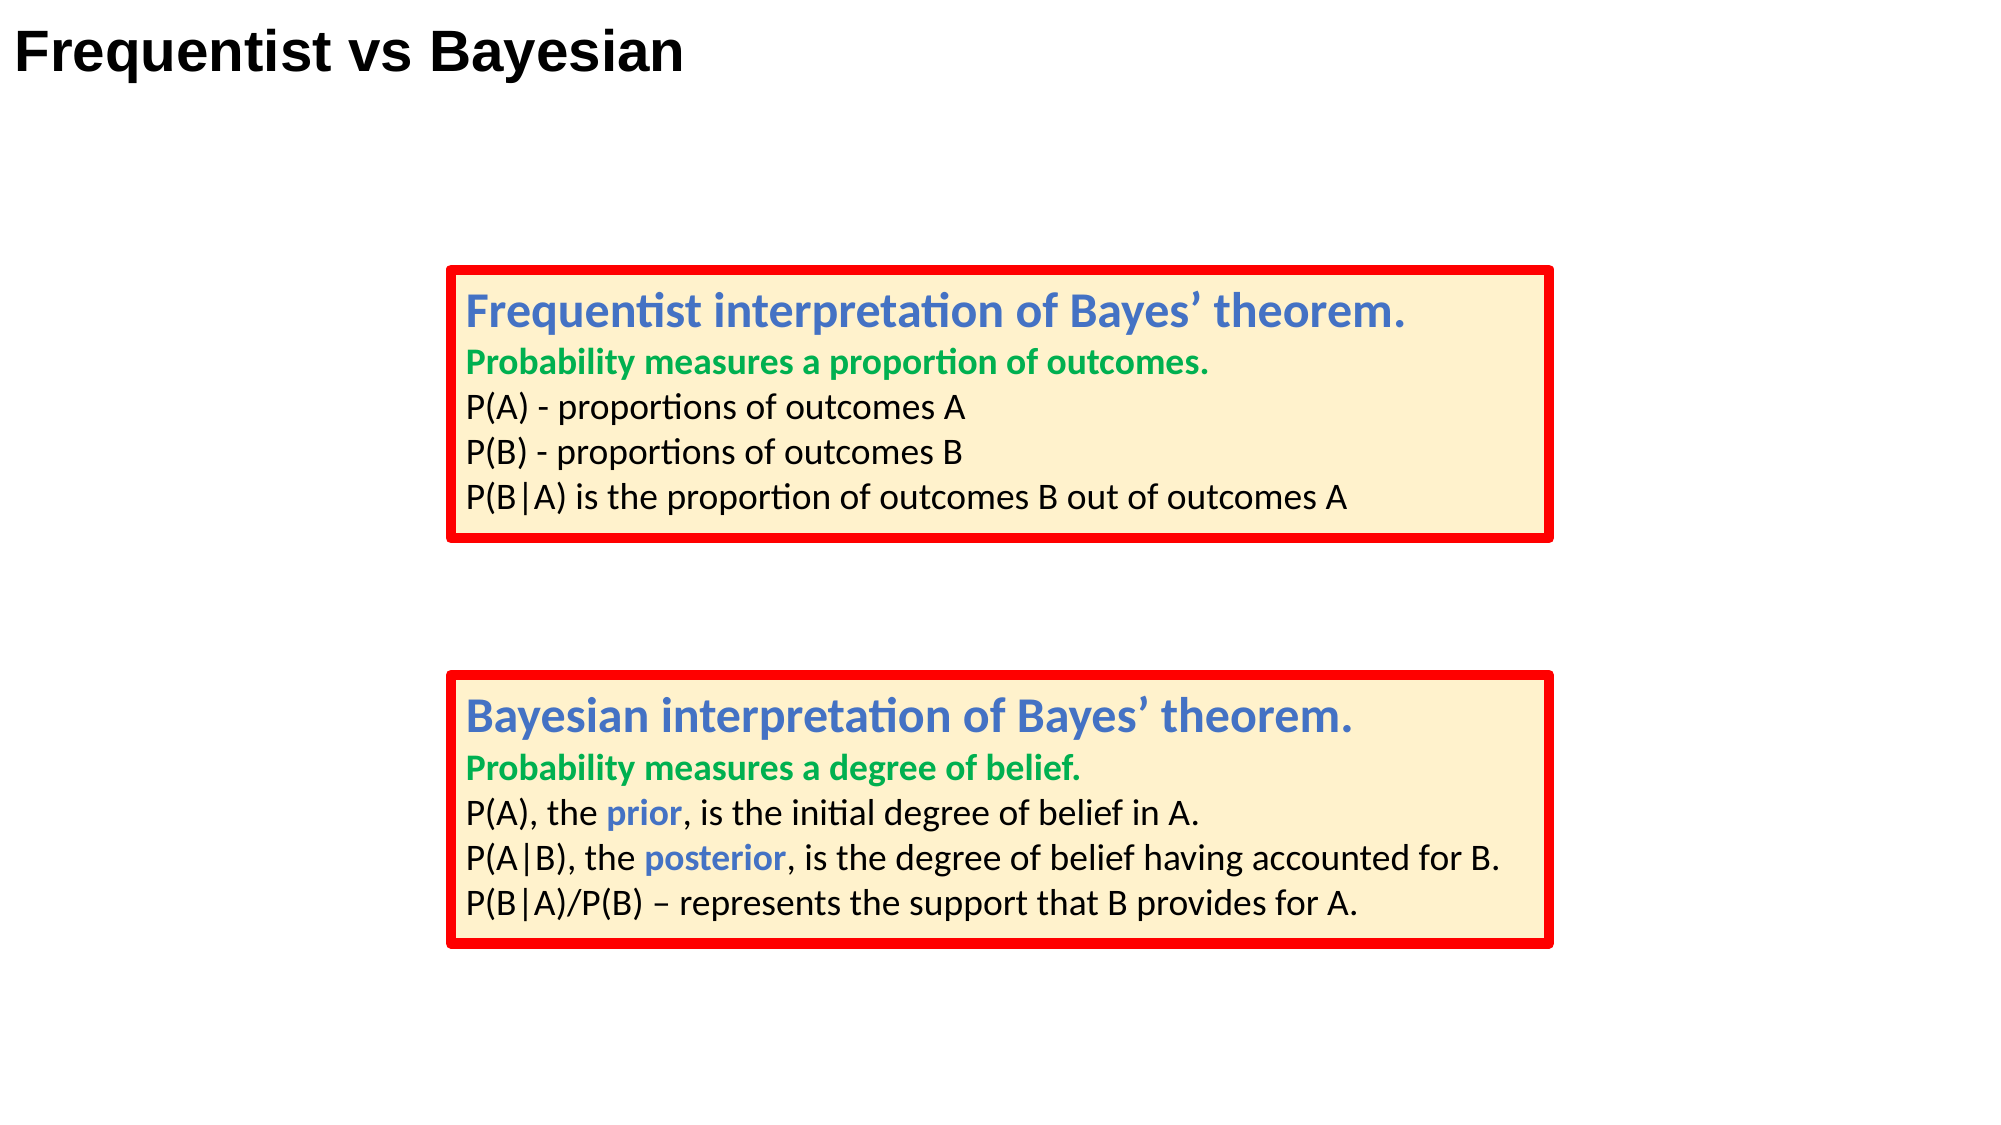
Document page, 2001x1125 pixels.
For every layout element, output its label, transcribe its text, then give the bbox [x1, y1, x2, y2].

text_box Frequentist interpretation of Bayes’ theorem. Probability measures a proportion of outcomes. P(A) - proportions of outcomes A P(B) - proportions of outcomes B P(B|A) is the proportion of outcomes B out of outcomes A [450, 269, 1549, 539]
text_box Bayesian interpretation of Bayes’ theorem. Probability measures a degree of belief. P(A), the prior, is the initial degree of belief in A. P(A|B), the posterior, is the degree of belief having accounted for B. P(B|A)/P(B) – represents the support that B provides for A. [450, 674, 1549, 944]
text_box Frequentist vs Bayesian [0, 6, 1099, 91]
